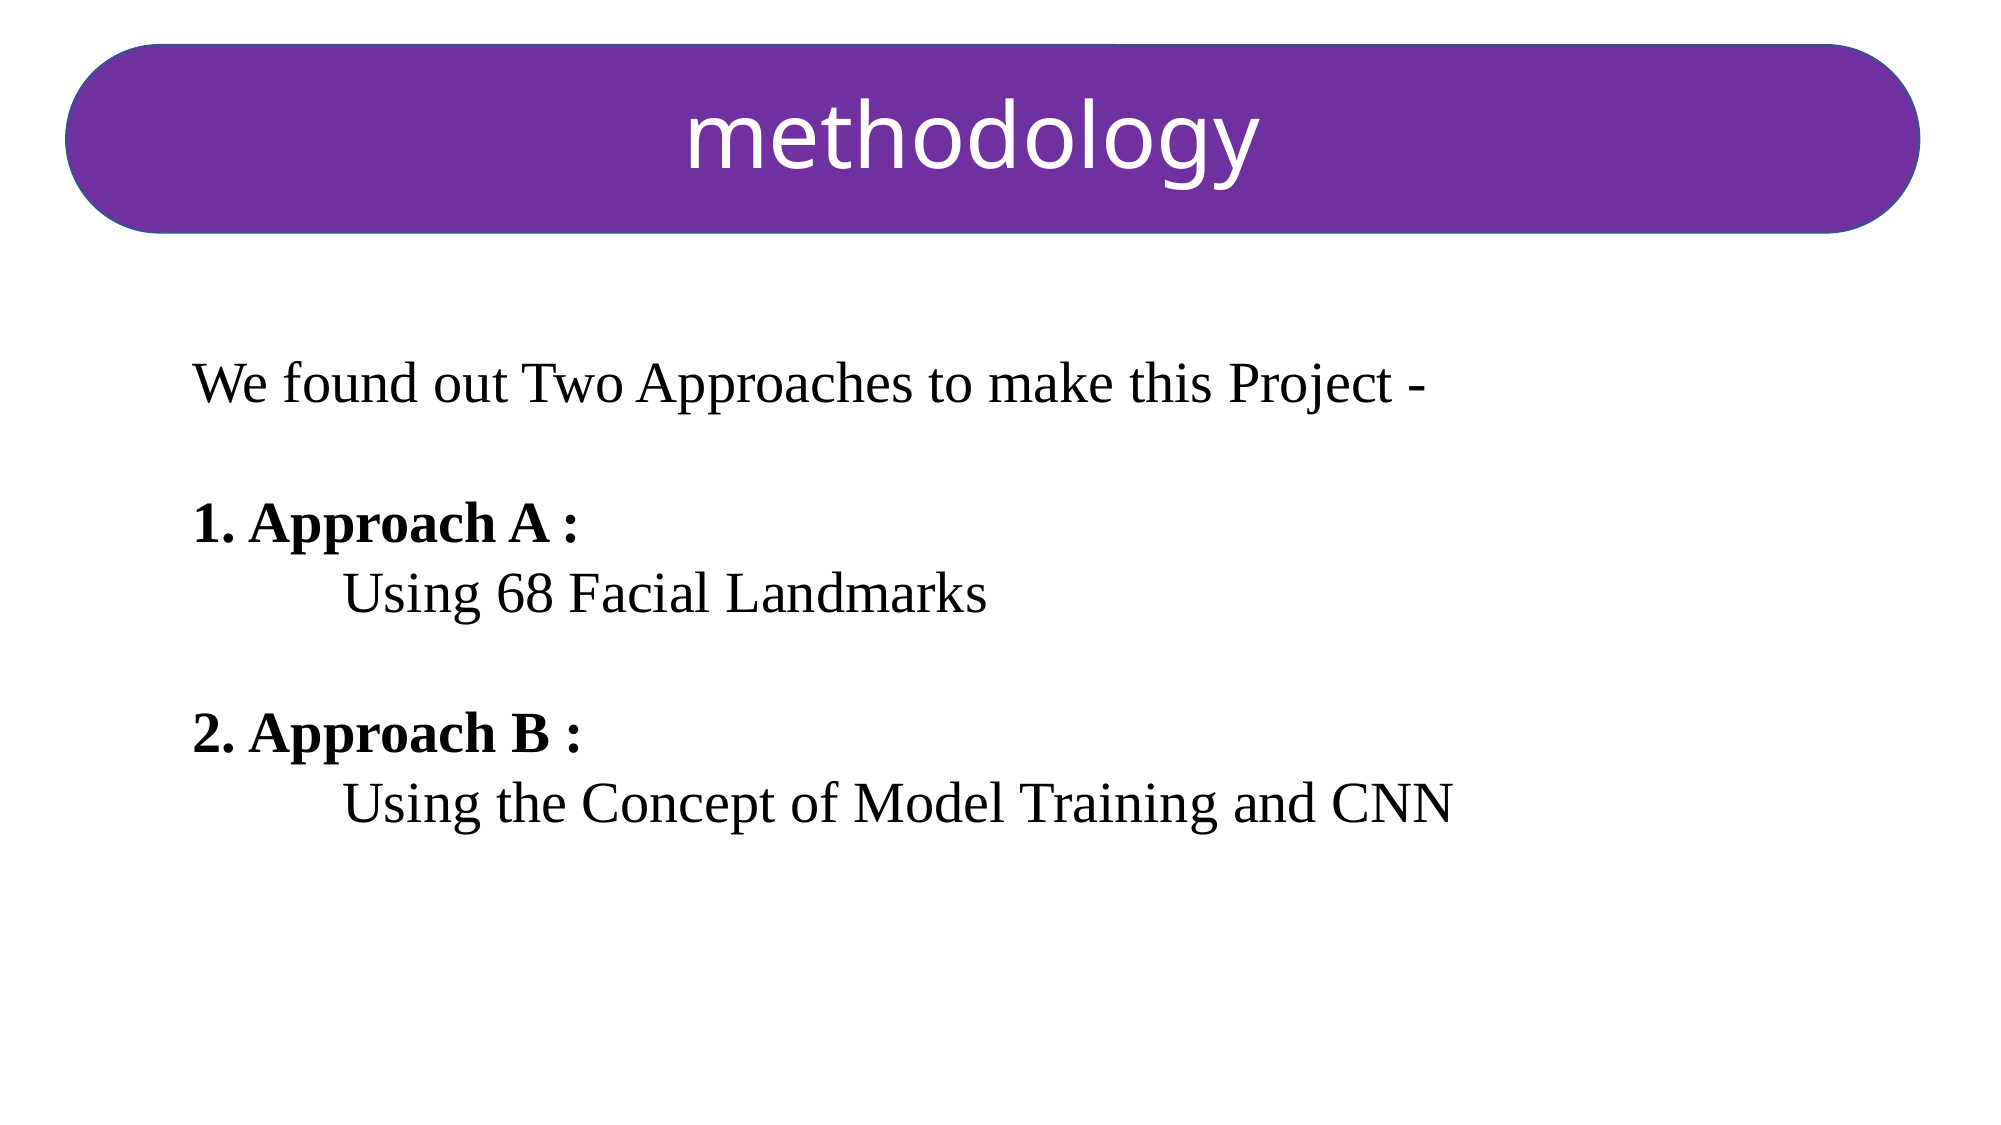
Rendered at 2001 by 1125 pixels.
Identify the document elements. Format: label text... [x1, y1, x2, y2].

text_box We found out Two Approaches to make this Project - Approach A : Using 68 Facial Landmarks Approach B : Using the Concept of Model Training and CNN [177, 337, 1738, 842]
text_box methodology [65, 43, 1921, 234]
